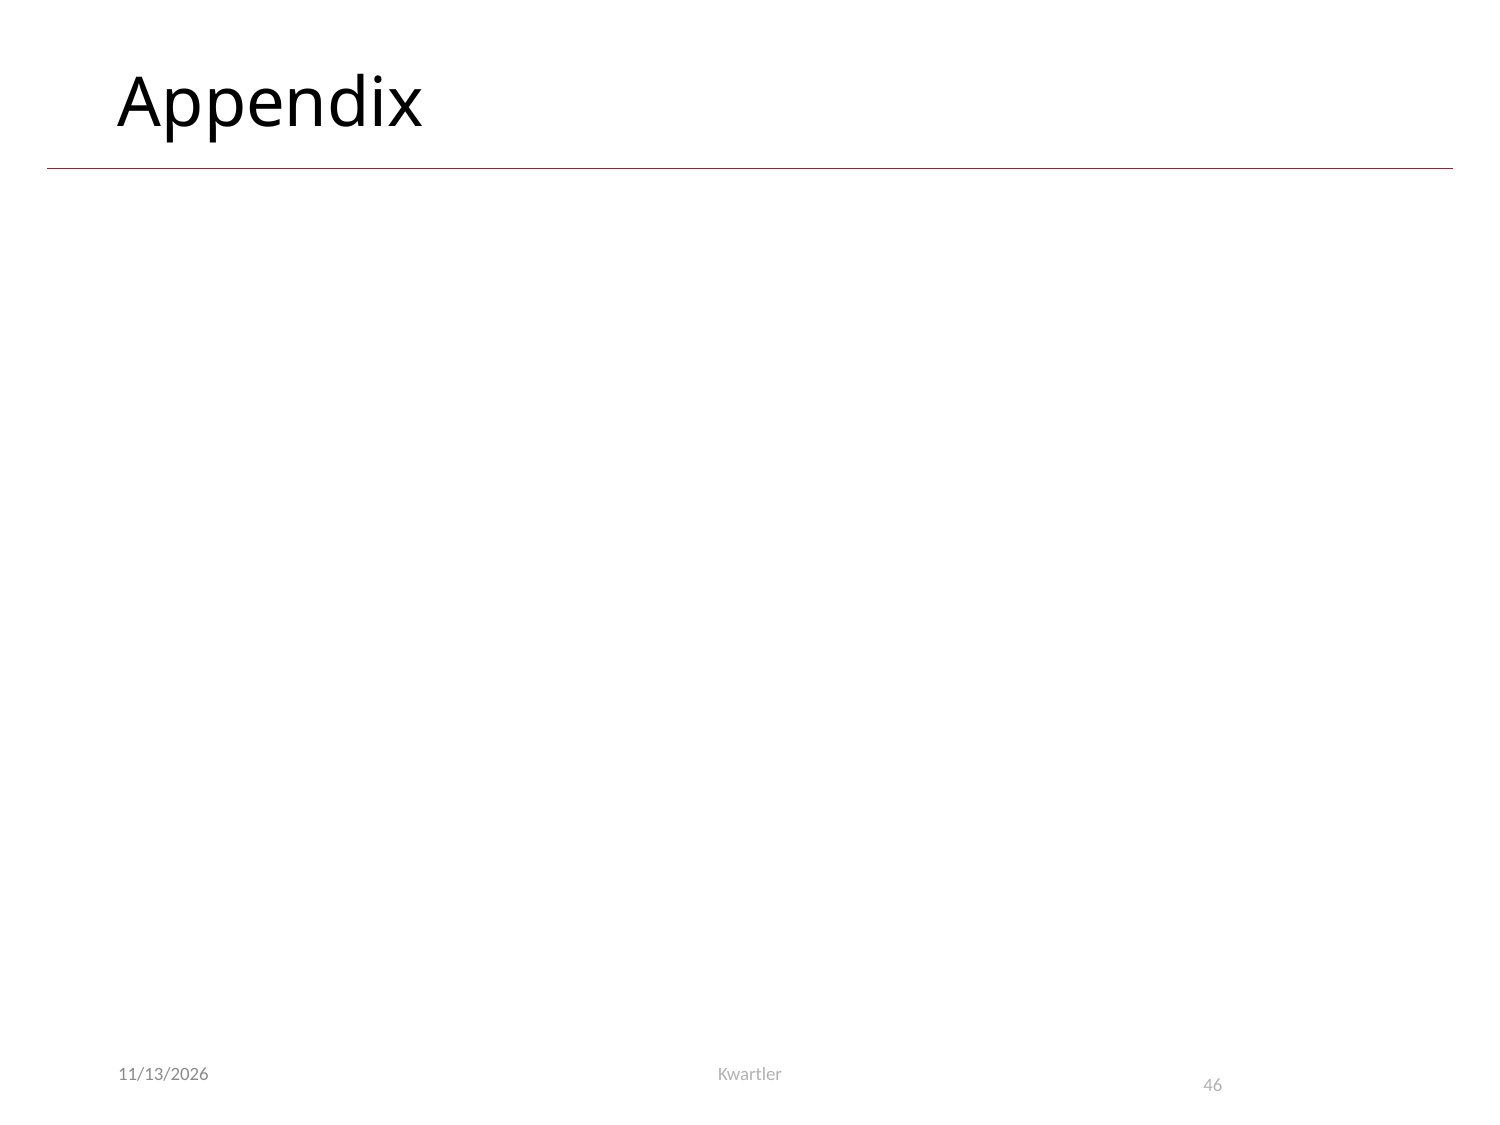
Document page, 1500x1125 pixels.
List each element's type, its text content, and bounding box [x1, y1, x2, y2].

footer Kwartler [496, 1042, 1004, 1103]
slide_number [103, 1042, 441, 1103]
title Appendix [103, 59, 1397, 157]
slide_number 46 [1188, 1042, 1330, 1103]
